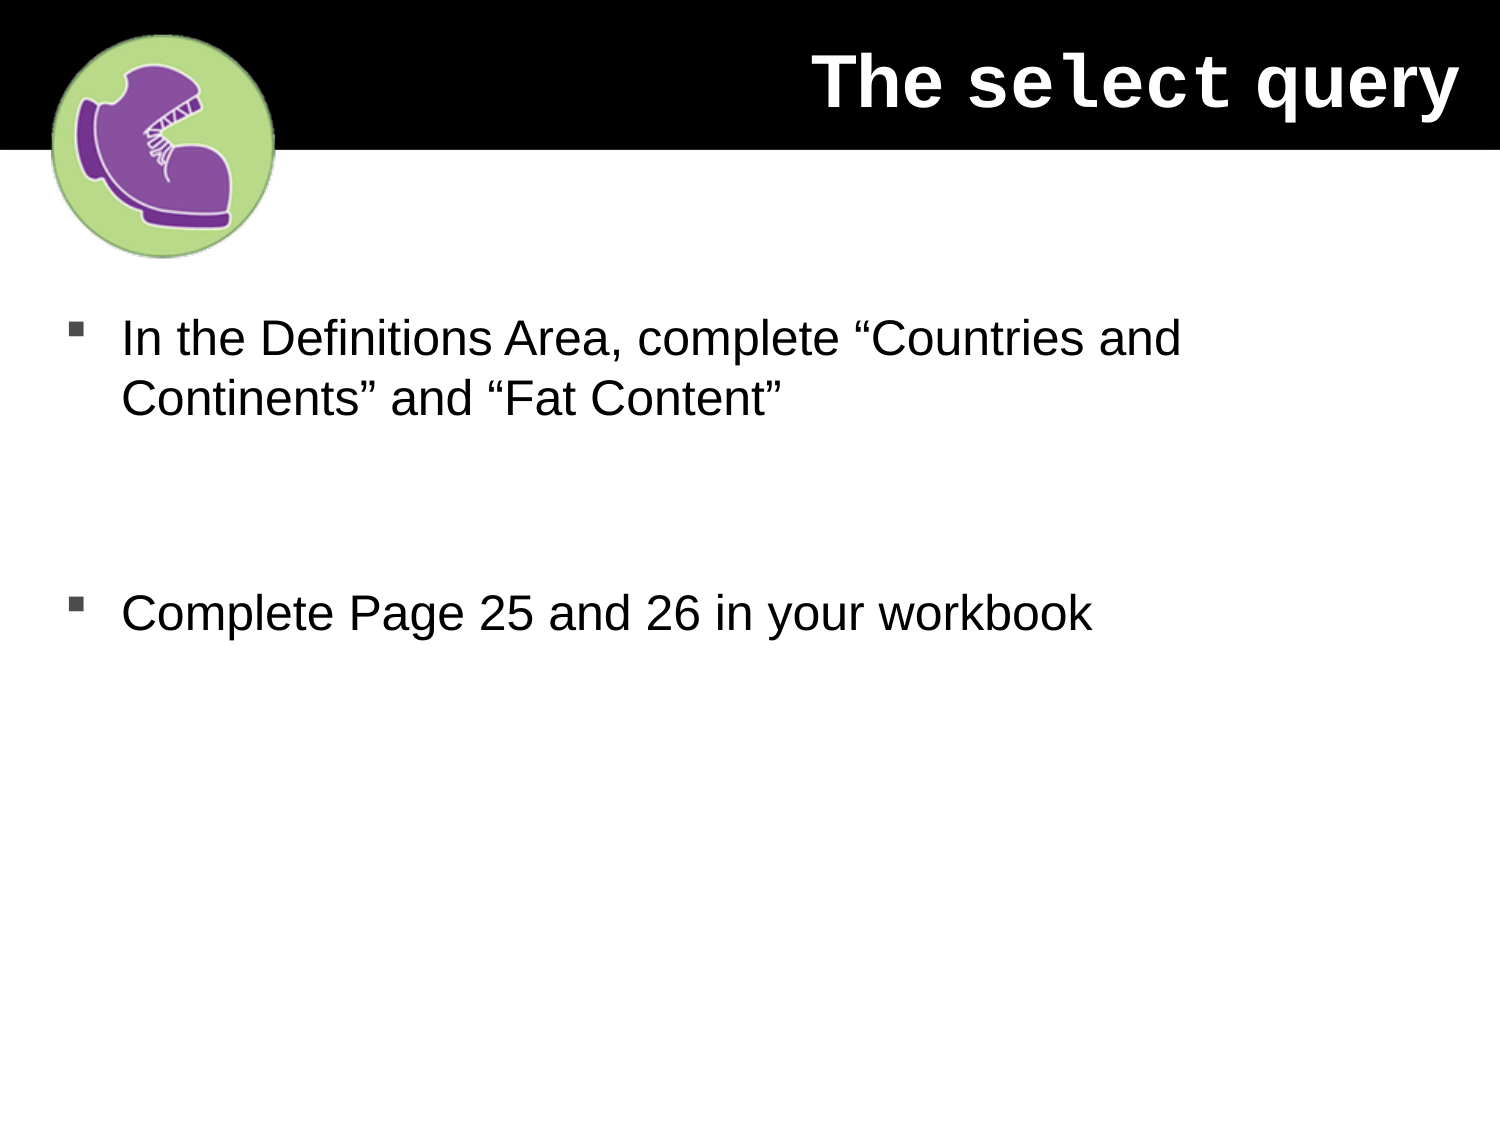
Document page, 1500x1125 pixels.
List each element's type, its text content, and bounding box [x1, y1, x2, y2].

text_box The select query [49, 24, 1475, 163]
text_box In the Definitions Area, complete “Countries and Continents” and “Fat Content” Complete Page 25 and 26 in your workbook [49, 298, 1463, 649]
picture [47, 31, 280, 263]
